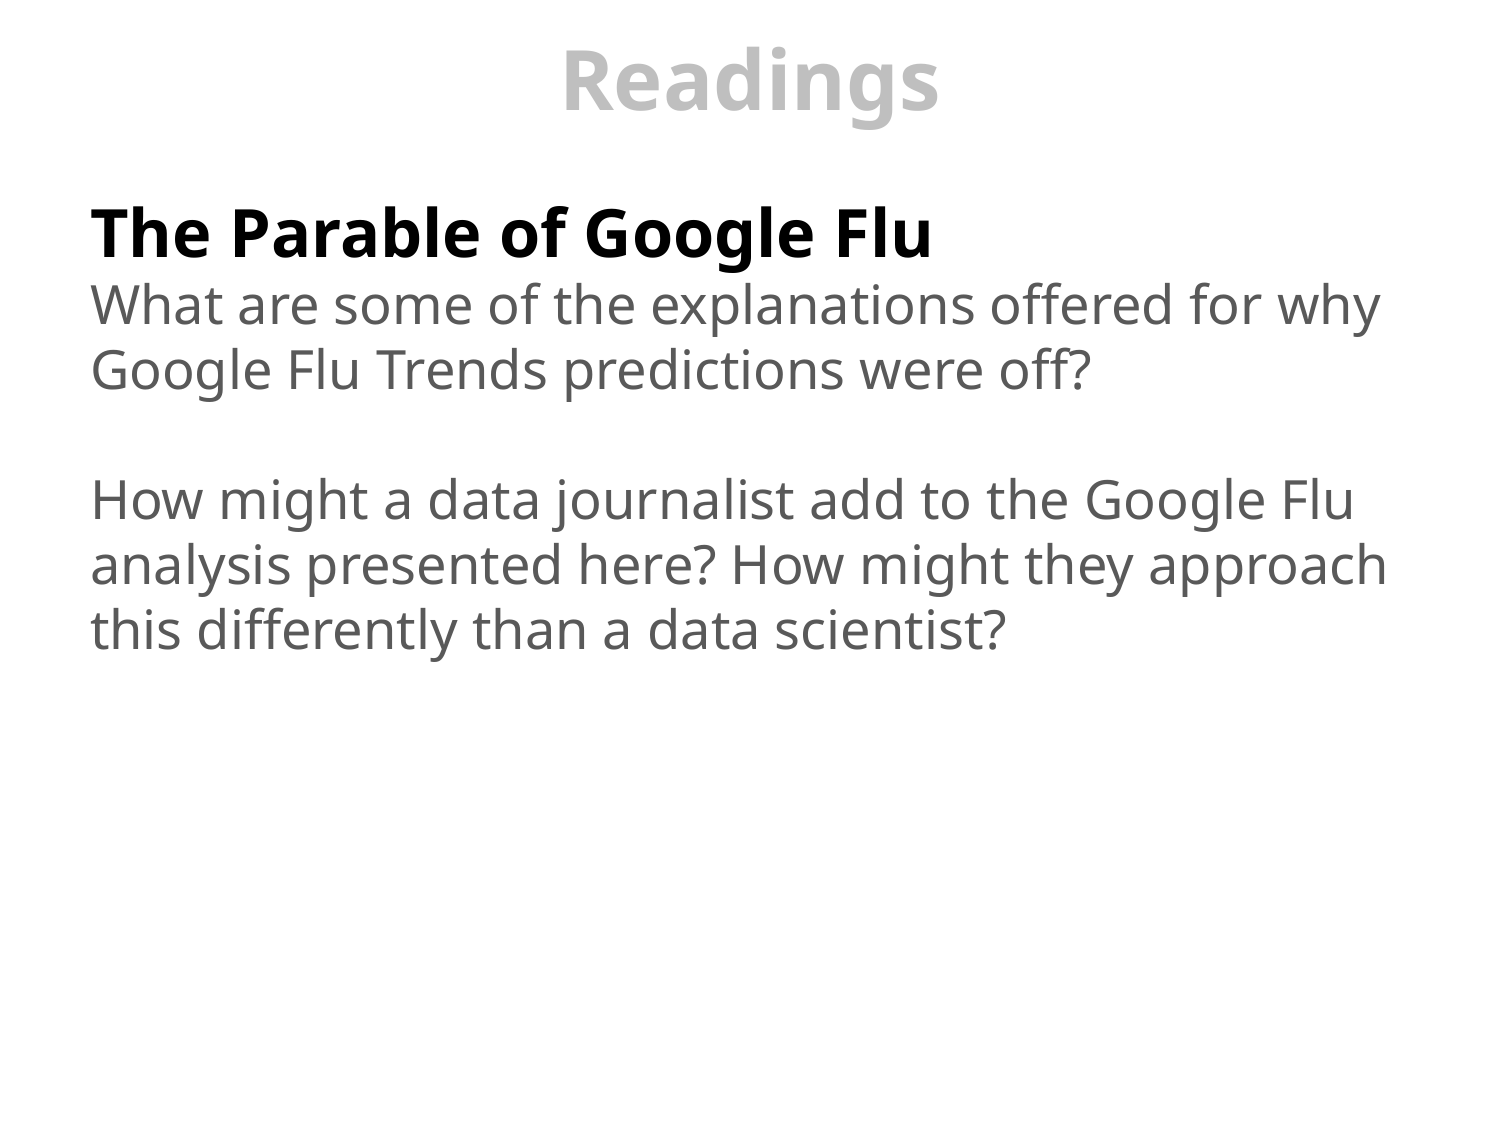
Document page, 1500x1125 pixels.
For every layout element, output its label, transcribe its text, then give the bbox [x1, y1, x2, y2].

list The Parable of Google Flu What are some of the explanations offered for why Google Flu Trends predictions were off? How might a data journalist add to the Google Flu analysis presented here? How might they approach this differently than a data scientist? [75, 183, 1425, 963]
title Readings [75, 15, 1425, 138]
